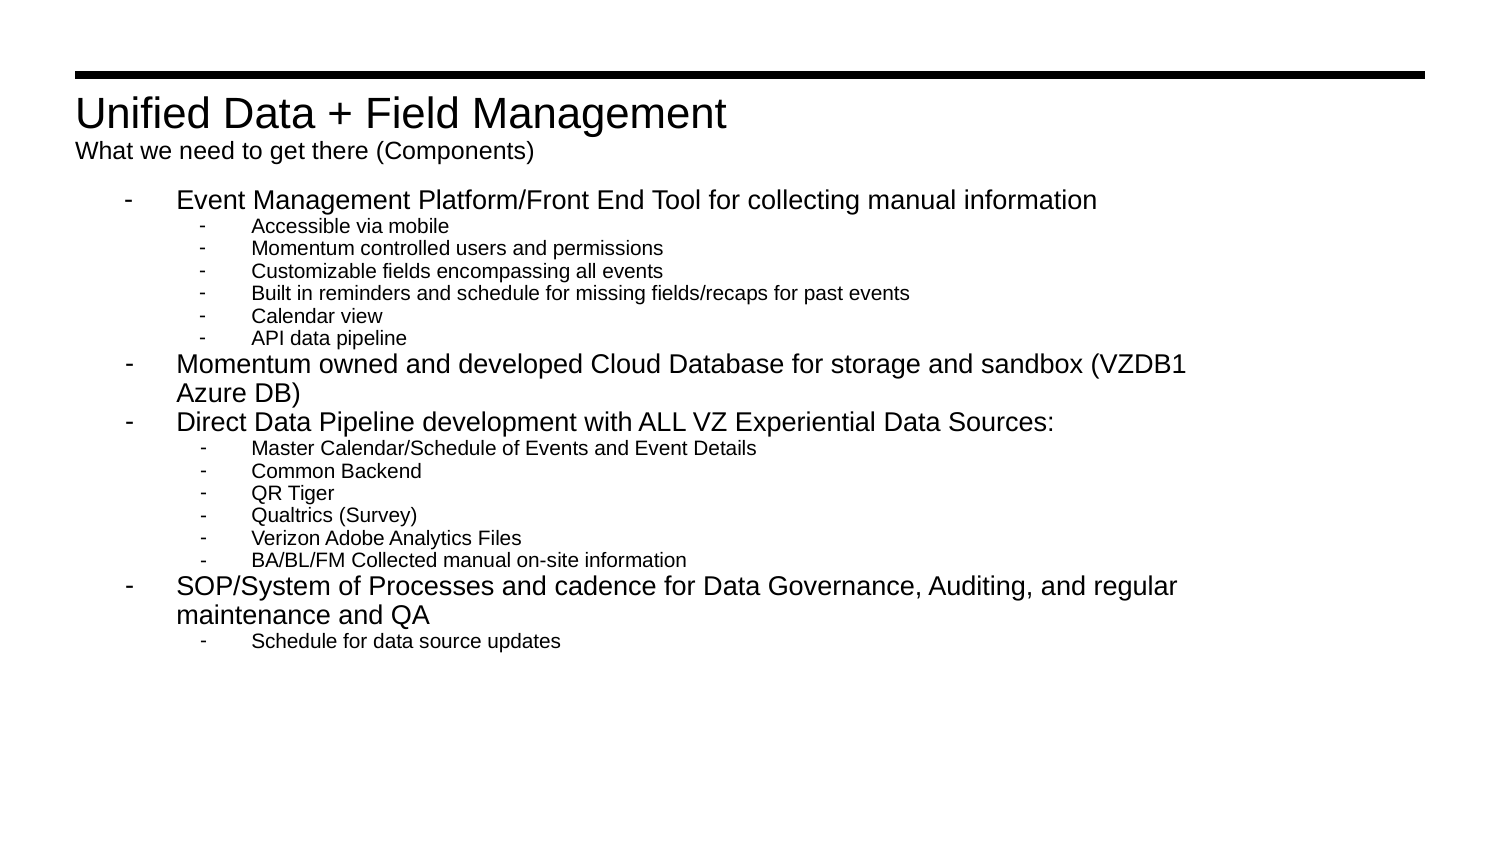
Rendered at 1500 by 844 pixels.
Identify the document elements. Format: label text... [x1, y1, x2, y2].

text_box Event Management Platform/Front End Tool for collecting manual information Accessible via mobile Momentum controlled users and permissions Customizable fields encompassing all events Built in reminders and schedule for missing fields/recaps for past events Calendar view API data pipeline Momentum owned and developed Cloud Database for storage and sandbox (VZDB1 Azure DB) Direct Data Pipeline development with ALL VZ Experiential Data Sources: Master Calendar/Schedule of Events and Event Details Common Backend QR Tiger Qualtrics (Survey) Verizon Adobe Analytics Files BA/BL/FM Collected manual on-site information SOP/System of Processes and cadence for Data Governance, Auditing, and regular maintenance and QA Schedule for data source updates [86, 171, 1219, 674]
title Unified Data + Field Management What we need to get there (Components) [75, 97, 1238, 210]
